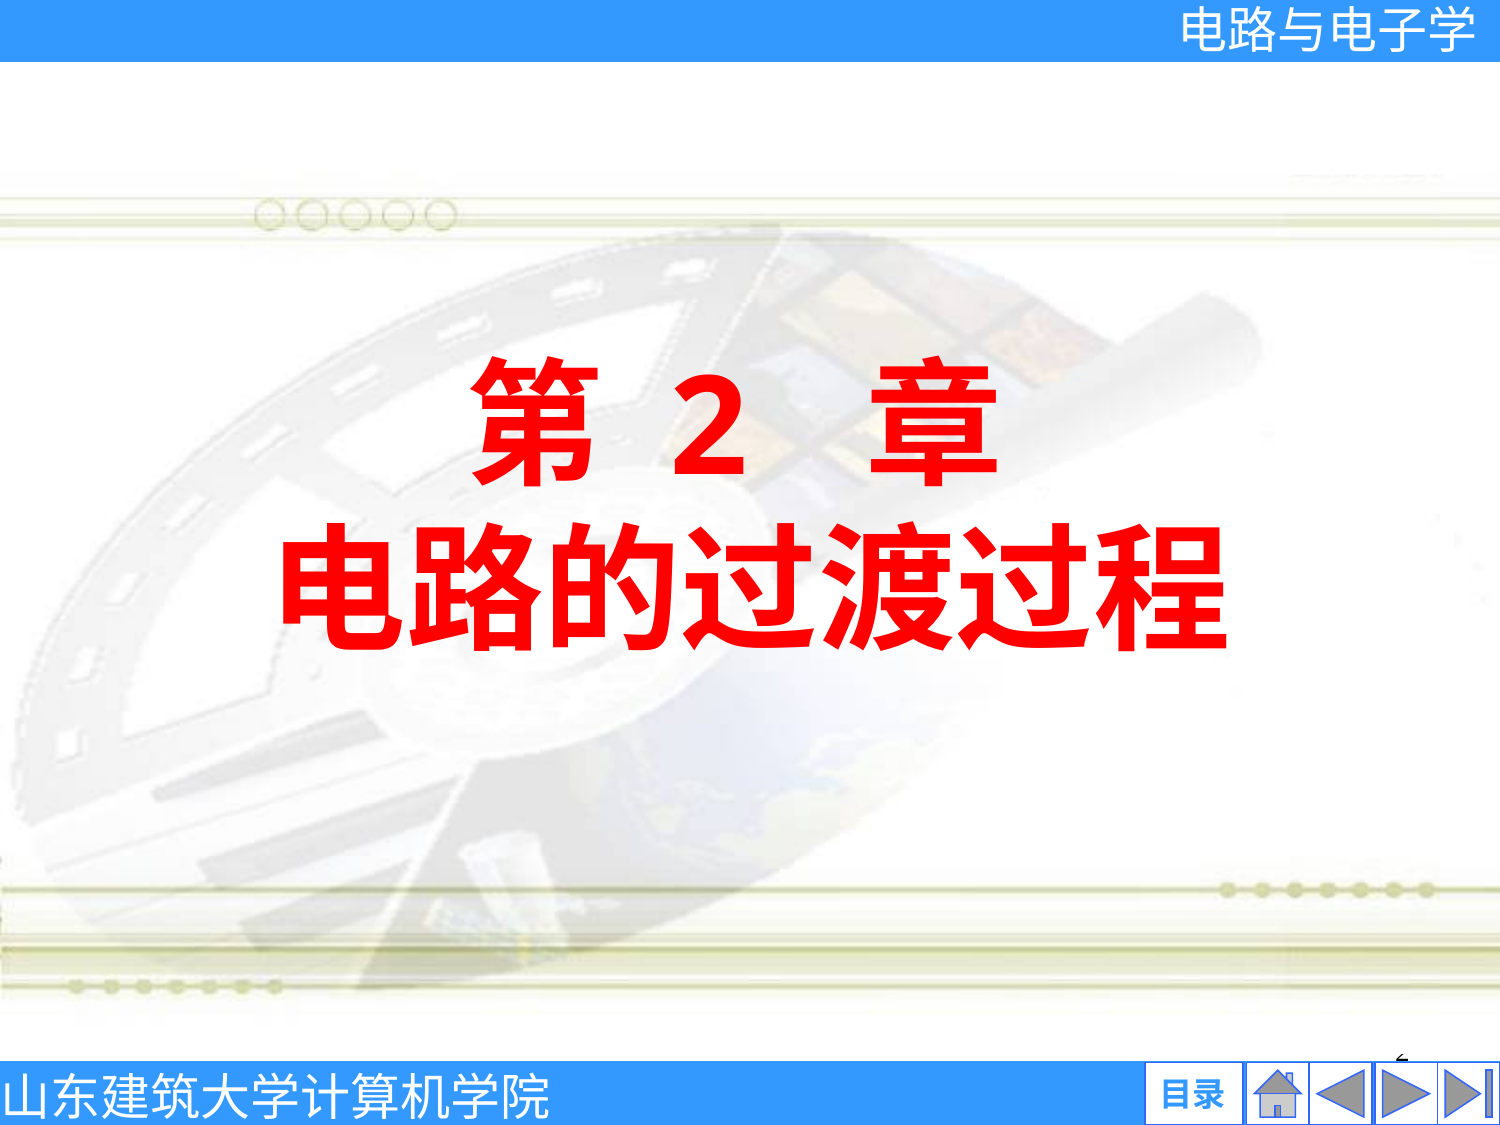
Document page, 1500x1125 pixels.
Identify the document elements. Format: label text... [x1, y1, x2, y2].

slide_number 2 [1074, 1061, 1425, 1103]
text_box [0, 66, 1500, 1055]
